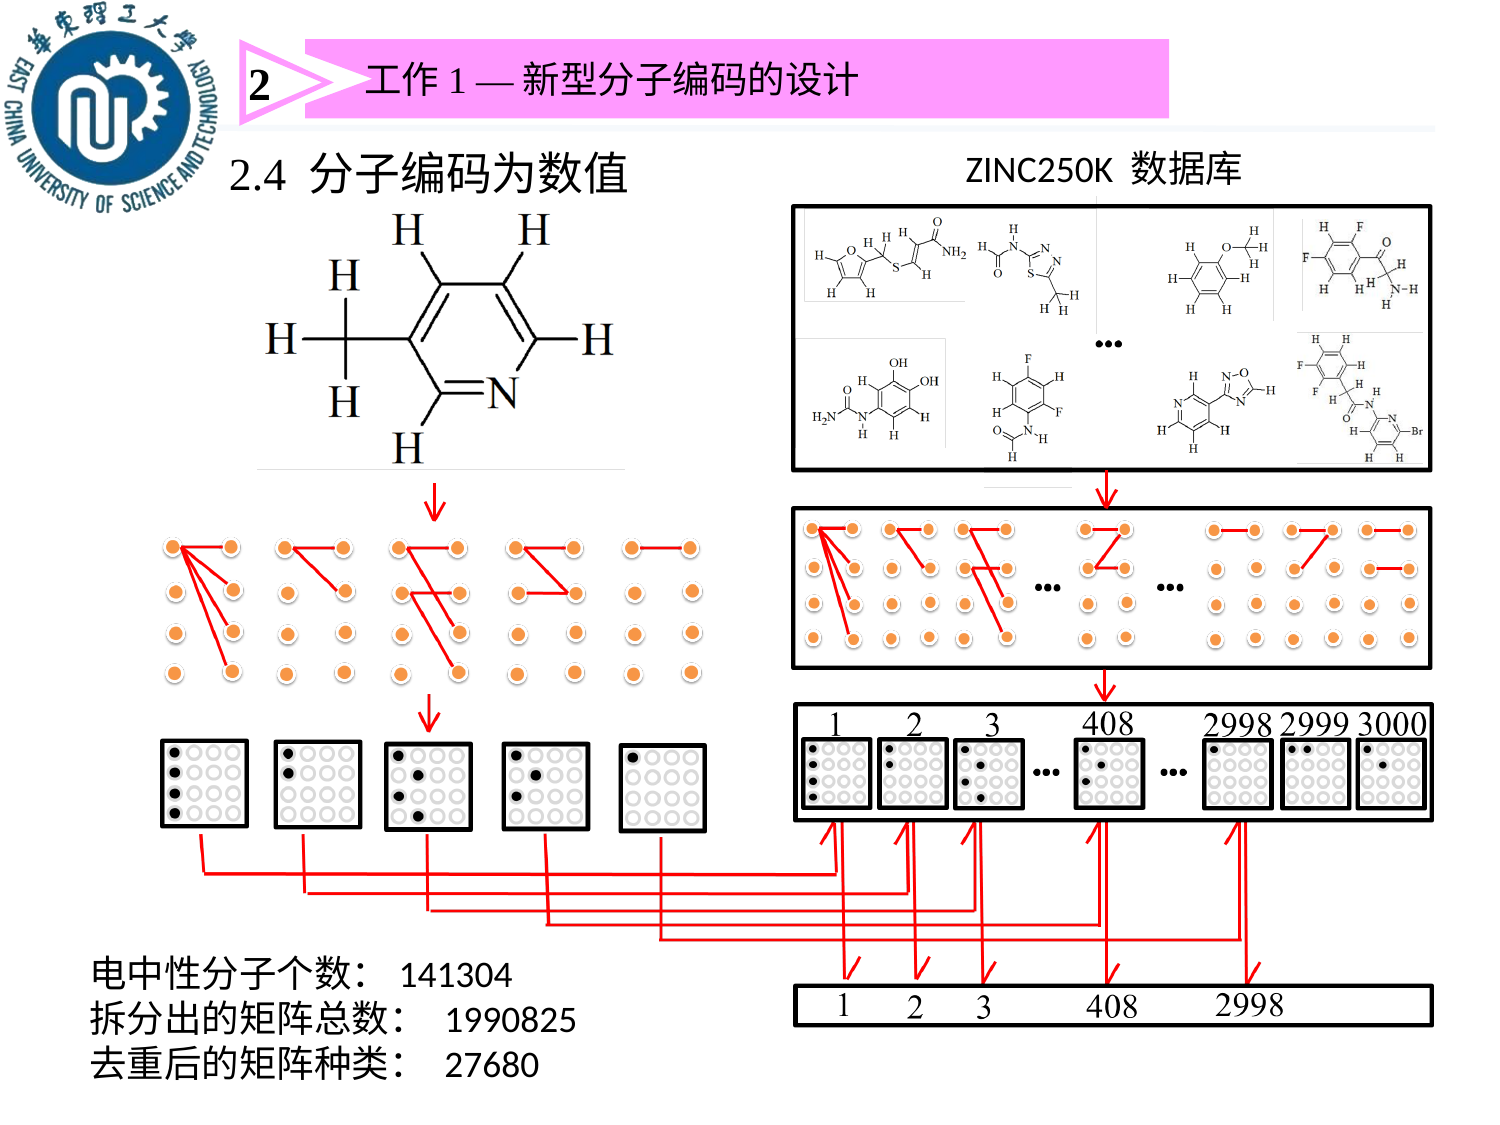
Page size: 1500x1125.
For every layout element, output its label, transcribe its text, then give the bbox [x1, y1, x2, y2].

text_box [0, 0, 1436, 218]
text_box 电中性分子个数：141304 拆分出的矩阵总数： 1990825 去重后的矩阵种类： 27680 [74, 942, 703, 1093]
picture [159, 195, 1450, 1047]
